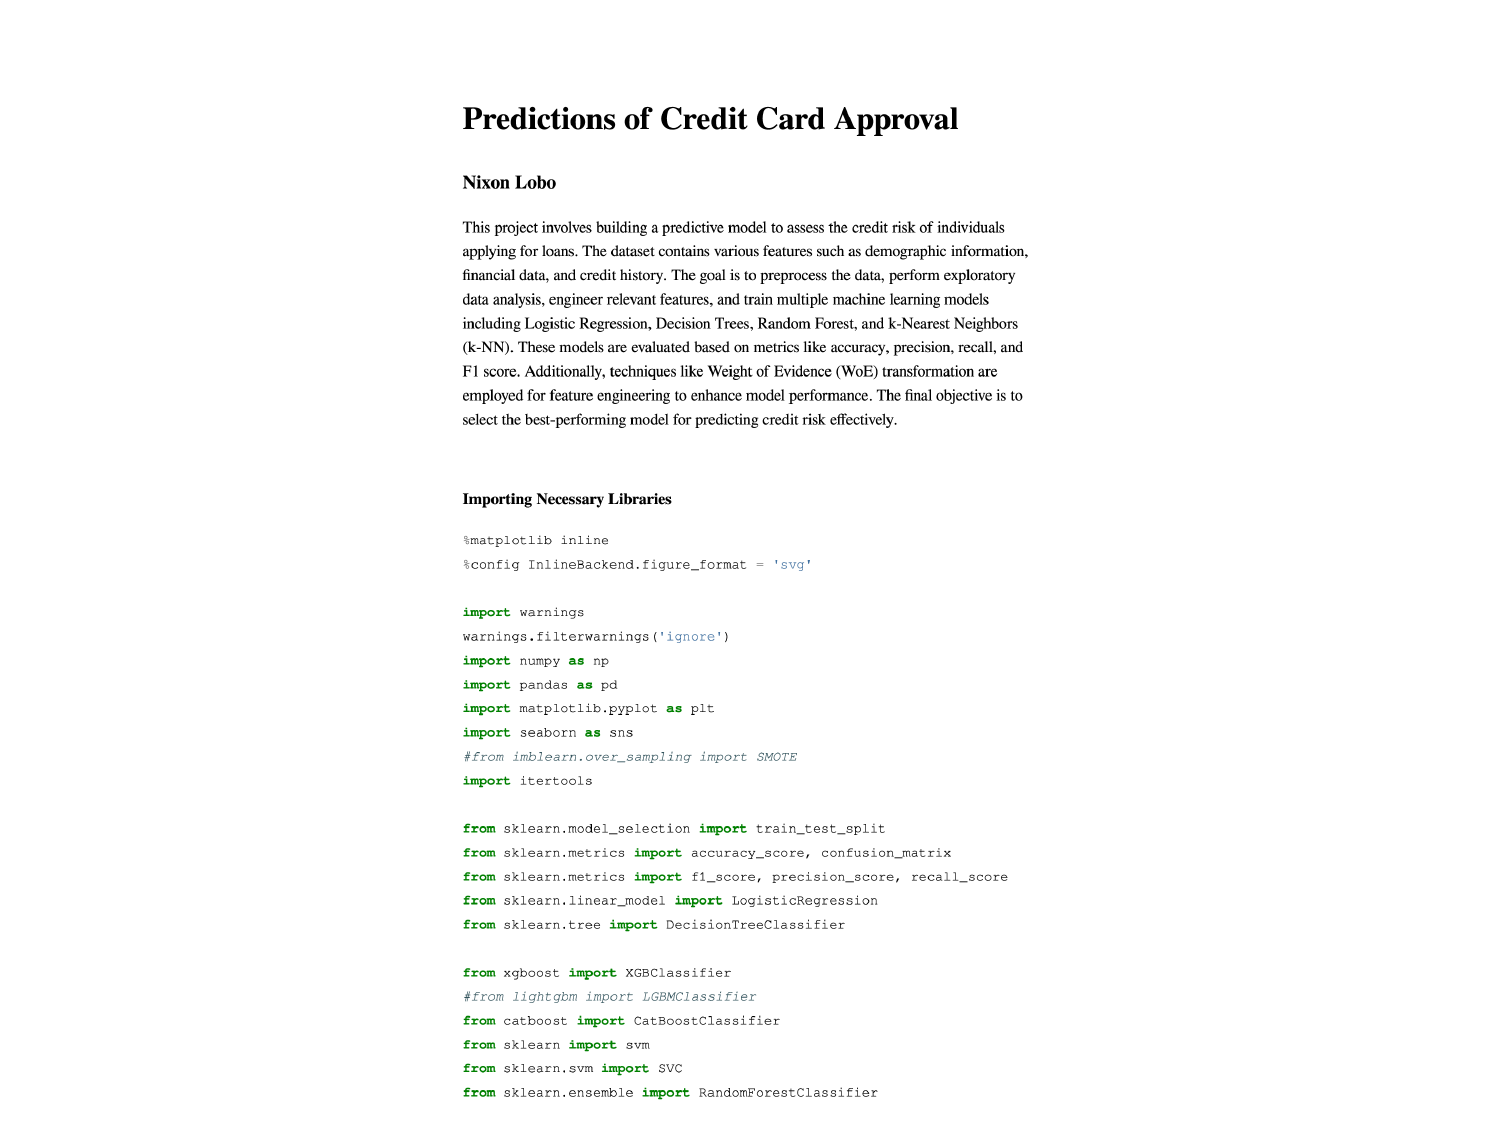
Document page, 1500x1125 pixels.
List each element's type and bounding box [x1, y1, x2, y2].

picture [313, 0, 1187, 1125]
